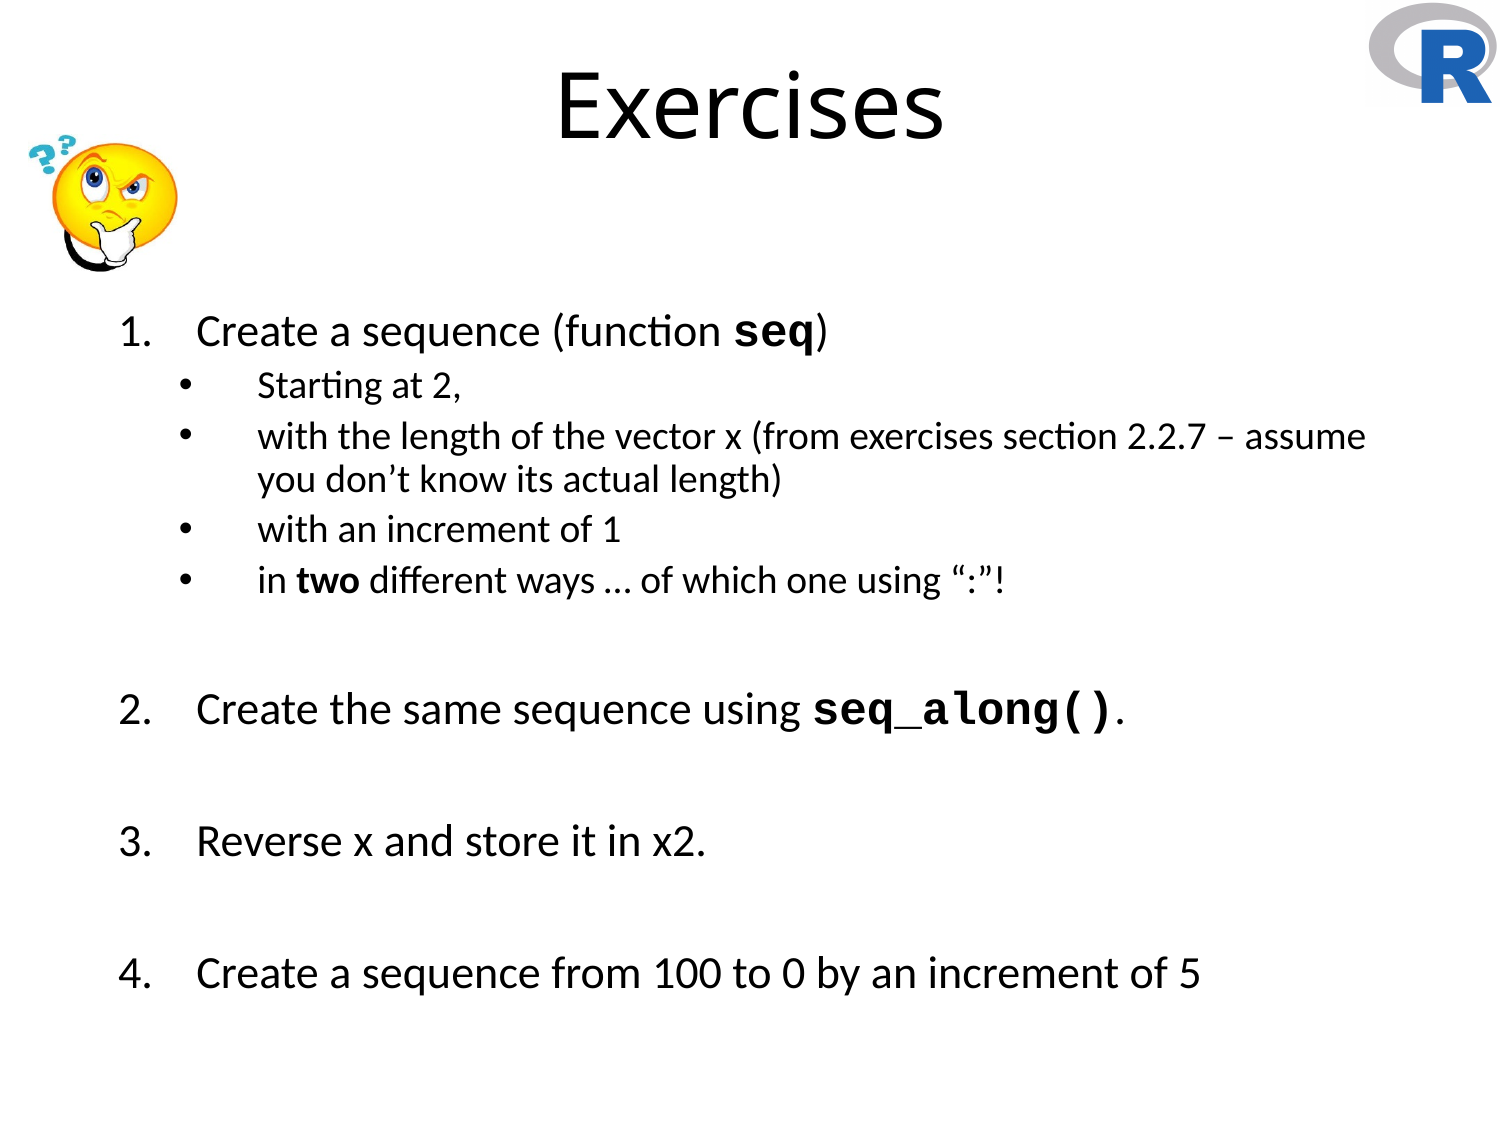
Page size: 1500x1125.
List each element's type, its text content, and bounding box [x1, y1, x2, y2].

list Create a sequence (function seq) Starting at 2, with the length of the vector x (from exercises section 2.2.7 – assume you don’t know its actual length) with an increment of 1 in two different ways … of which one using “:”! Create the same sequence using seq_along(). Reverse x and store it in x2. Create a sequence from 100 to 0 by an increment of 5 [103, 299, 1397, 1014]
picture [28, 134, 178, 272]
title Exercises [0, 0, 1500, 218]
picture [1365, 0, 1500, 107]
